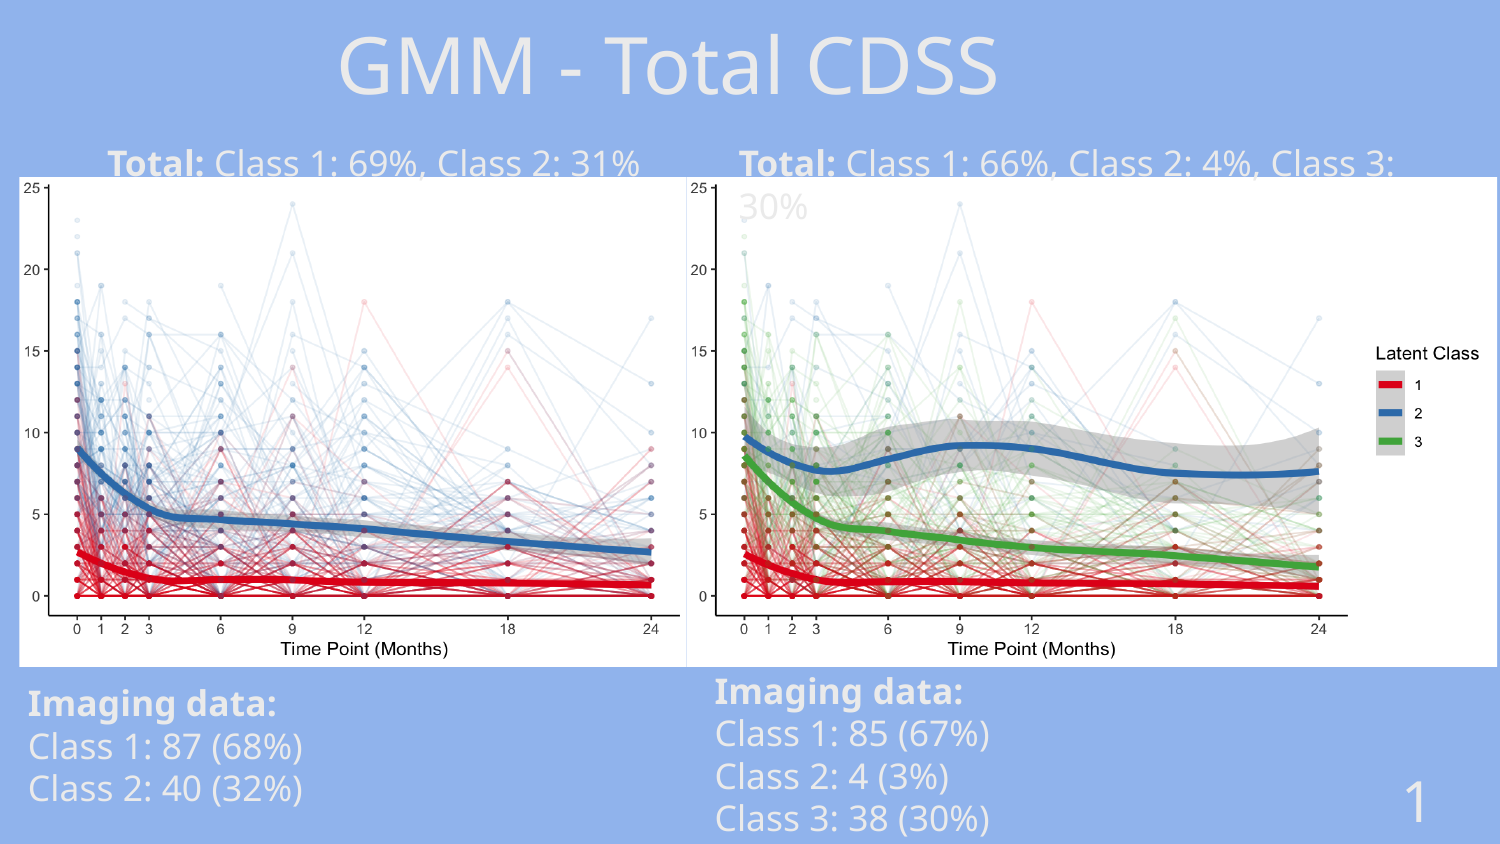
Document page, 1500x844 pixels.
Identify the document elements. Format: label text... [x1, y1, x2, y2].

text_box Imaging data: Class 1: 87 (68%) Class 2: 40 (32%) [12, 666, 693, 836]
text_box Total: Class 1: 66%, Class 2: 4%, Class 3: 30% [723, 126, 1480, 175]
text_box GMM - Total CDSS [268, 0, 1069, 125]
text_box 11 [1386, 750, 1480, 806]
picture [19, 177, 1498, 667]
text_box Total: Class 1: 69%, Class 2: 31% [92, 126, 723, 175]
text_box Imaging data: Class 1: 85 (67%) Class 2: 4 (3%) Class 3: 38 (30%) [699, 674, 1380, 823]
